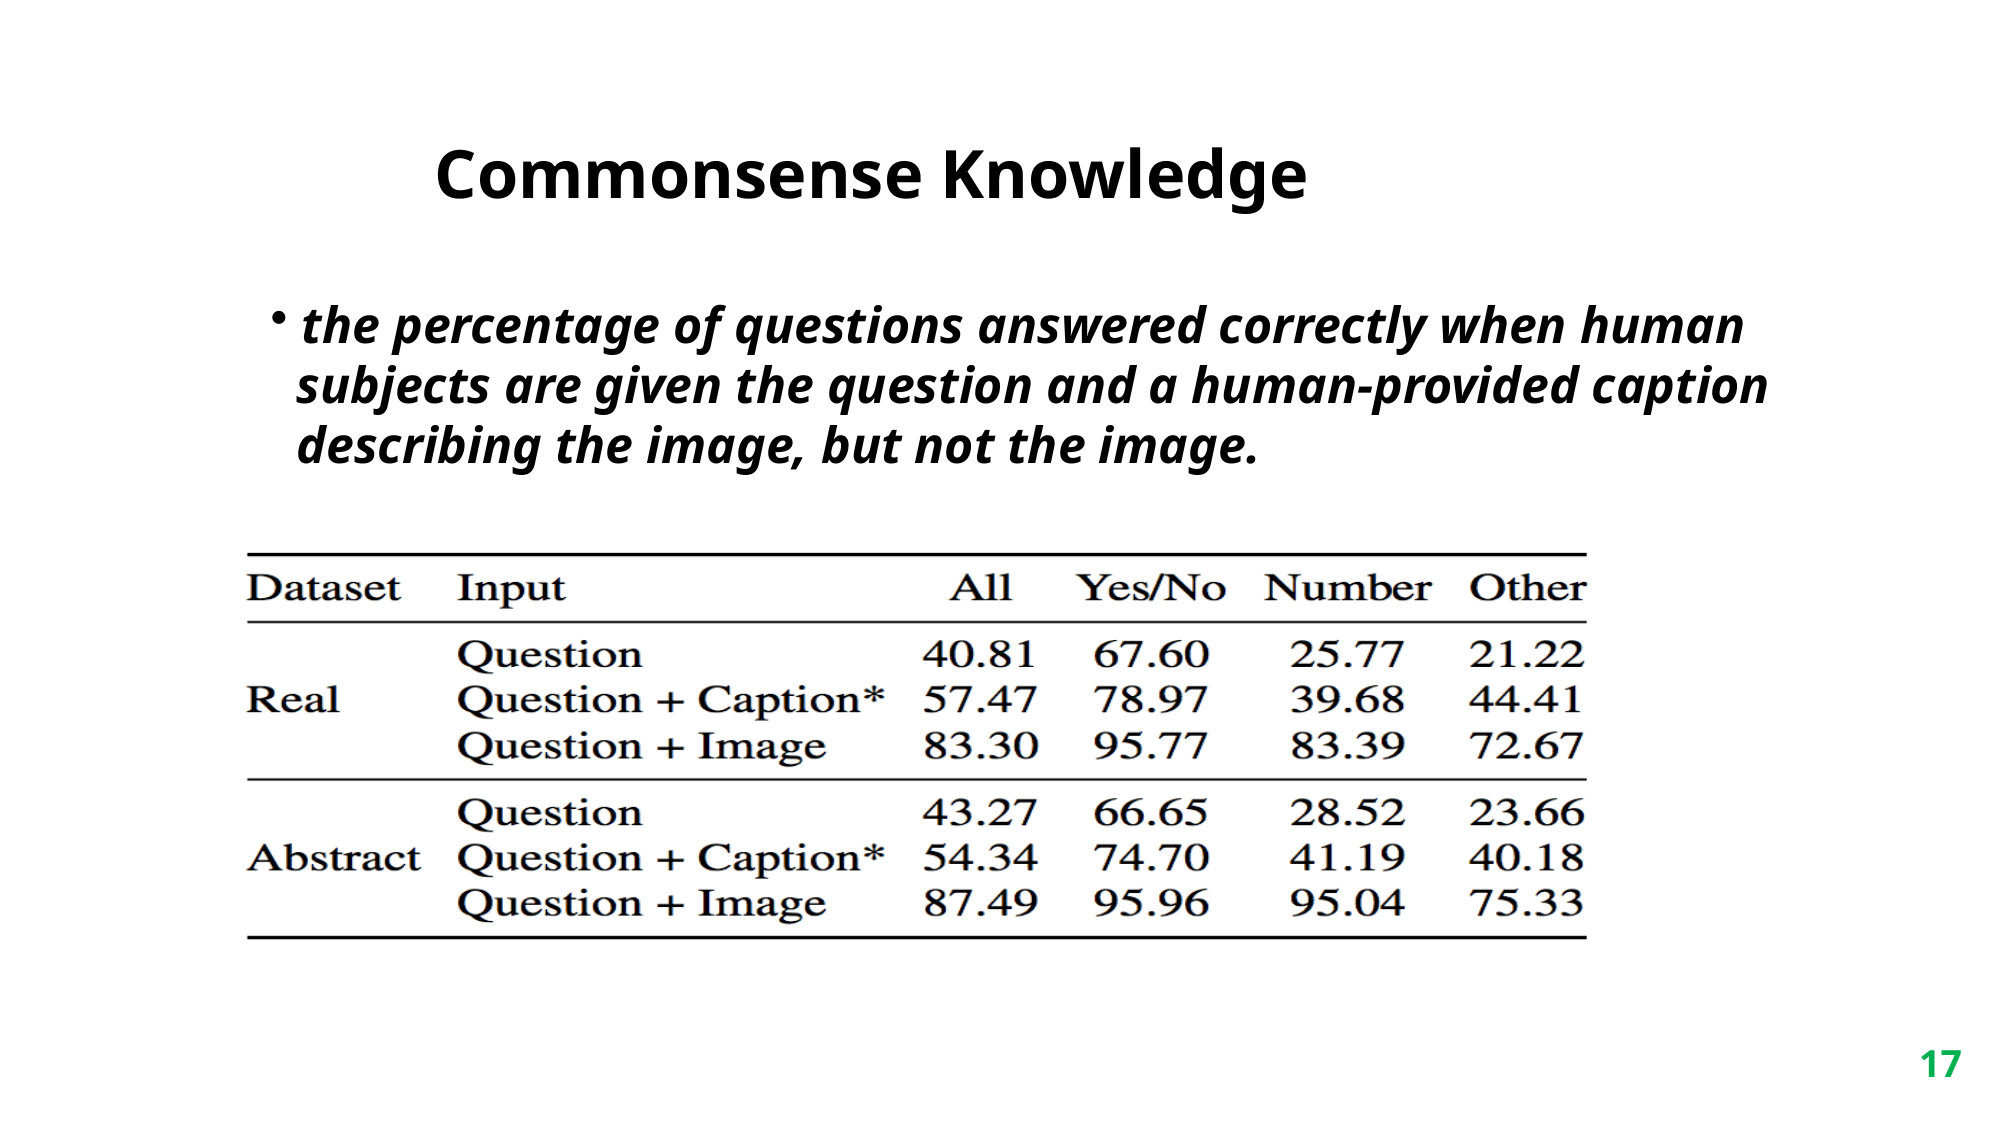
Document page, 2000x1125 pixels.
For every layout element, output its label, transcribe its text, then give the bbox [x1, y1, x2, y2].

text_box the percentage of questions answered correctly when human subjects are given the question and a human-provided caption describing the image, but not the image. [263, 286, 1791, 481]
slide_number 17 [1898, 1042, 1963, 1088]
text_box Commonsense Knowledge [427, 124, 1318, 219]
picture [186, 526, 1663, 964]
